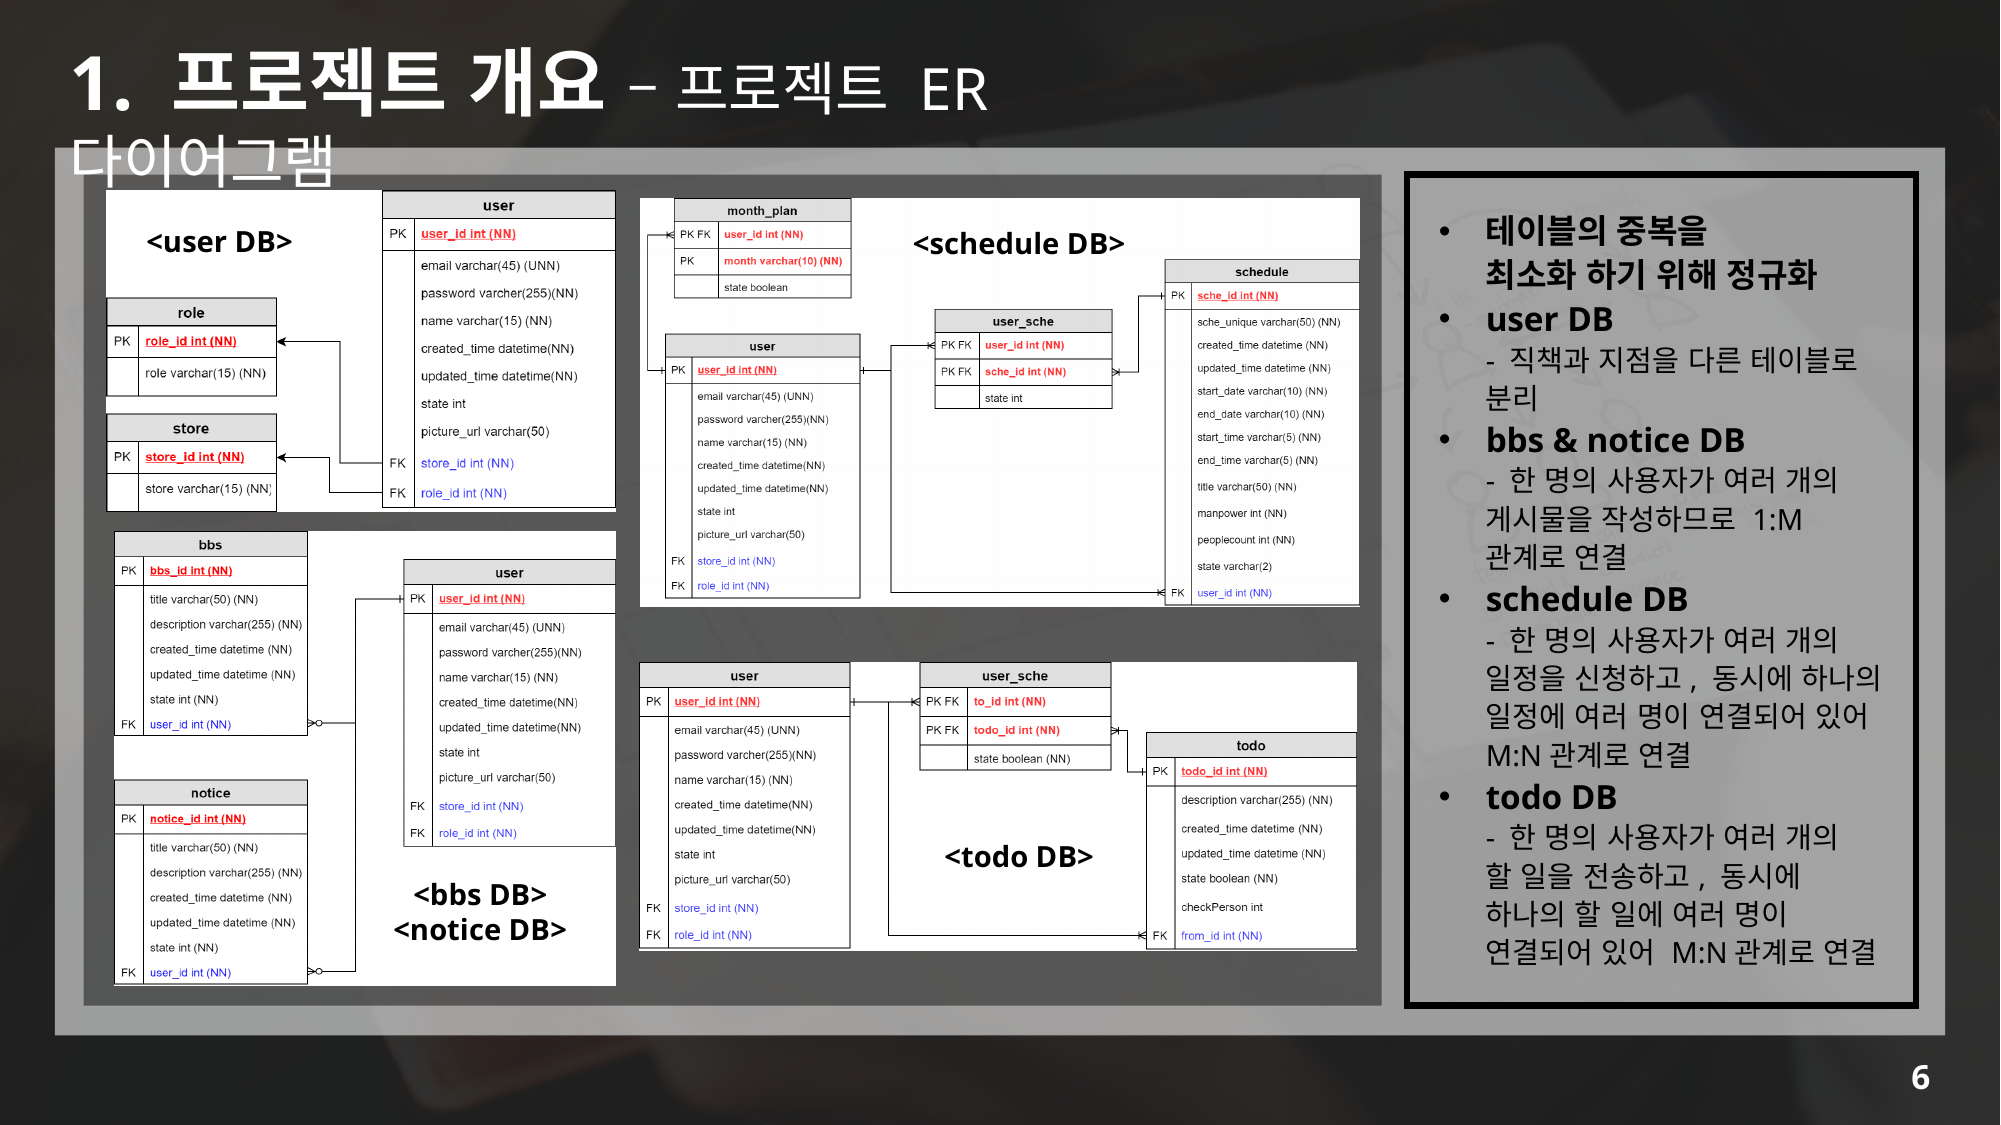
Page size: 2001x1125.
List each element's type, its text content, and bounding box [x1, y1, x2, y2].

picture [106, 190, 616, 512]
text_box [1406, 173, 1917, 1007]
text_box [83, 173, 1383, 1007]
slide_number 6 [1495, 1049, 1946, 1110]
text_box 1. 프로젝트 개요 – 프로젝트 ER 다이어그램 [55, 27, 1245, 203]
picture [640, 198, 1360, 608]
text_box 테이블의 중복을 최소화 하기 위해 정규화 user DB - 직책과 지점을 다른 테이블로 분리 bbs & notice DB - 한 명의 사용자가 여러 개의 게시물을 작성하므로 1:M 관계로 연결 schedule DB - 한 명의 사용자가 여러 개의 일정을 신청하고, 동시에 하나의 일정에 여러 명이 연결되어 있어 M:N관계로 연결 todo DB - 한 명의 사용자가 여러 개의 할 일을 전송하고, 동시에 하나의 할 일에 여러 명이 연결되어 있어 M:N관계로 연결 [1423, 199, 1899, 978]
picture [639, 662, 1357, 951]
picture [114, 531, 616, 986]
